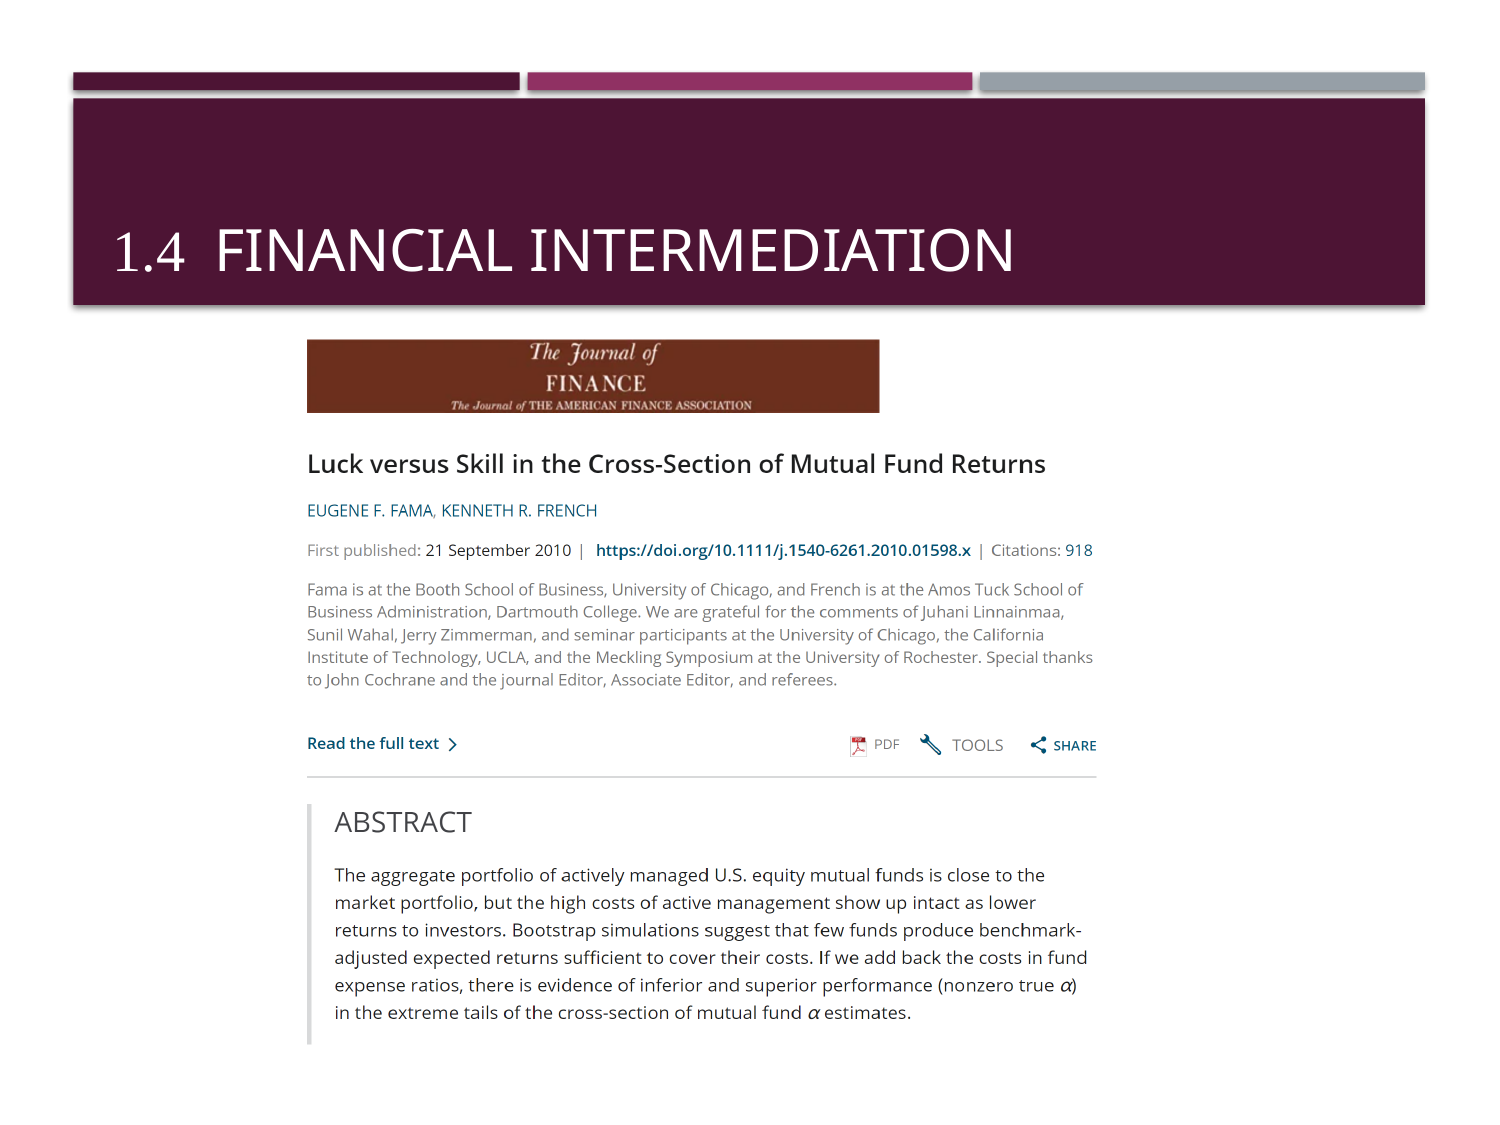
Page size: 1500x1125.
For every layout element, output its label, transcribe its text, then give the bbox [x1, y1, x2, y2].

picture [274, 324, 1109, 1049]
title 1.4 Financial Intermediation [95, 112, 1406, 291]
